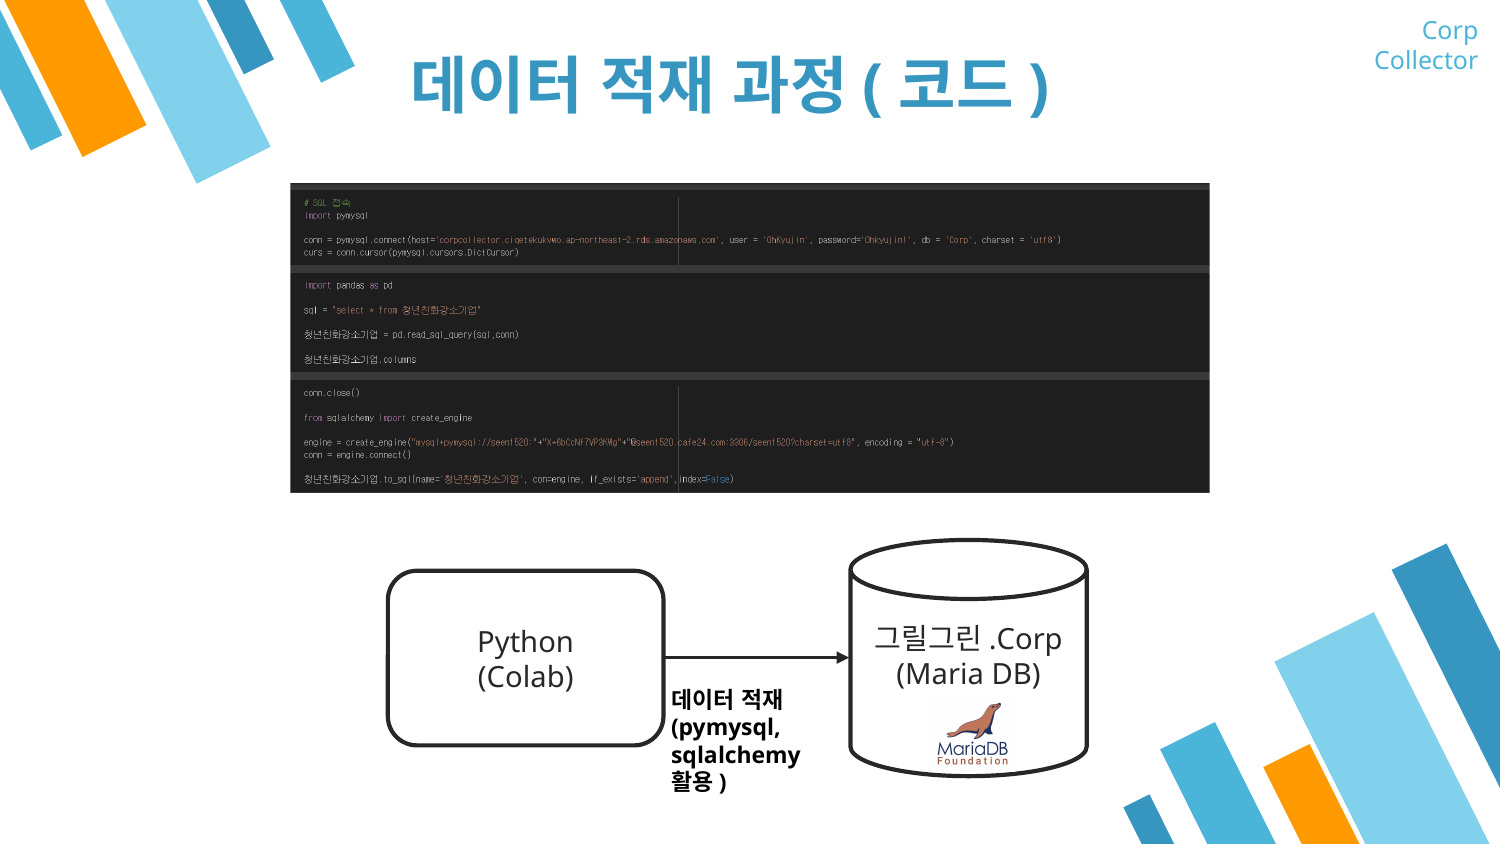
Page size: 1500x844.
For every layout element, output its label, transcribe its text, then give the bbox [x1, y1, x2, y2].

text_box Python (Colab) [385, 568, 666, 748]
title 데이터 적재 과정(코드) [395, 24, 1341, 136]
picture [930, 695, 1015, 772]
text_box 데이터 적재 (pymysql, sqlalchemy 활용) [656, 678, 816, 803]
picture [289, 183, 1210, 493]
slide_number Corp Collector [1306, 0, 1494, 65]
text_box 그릴그린.Corp (Maria DB) [848, 537, 1089, 777]
